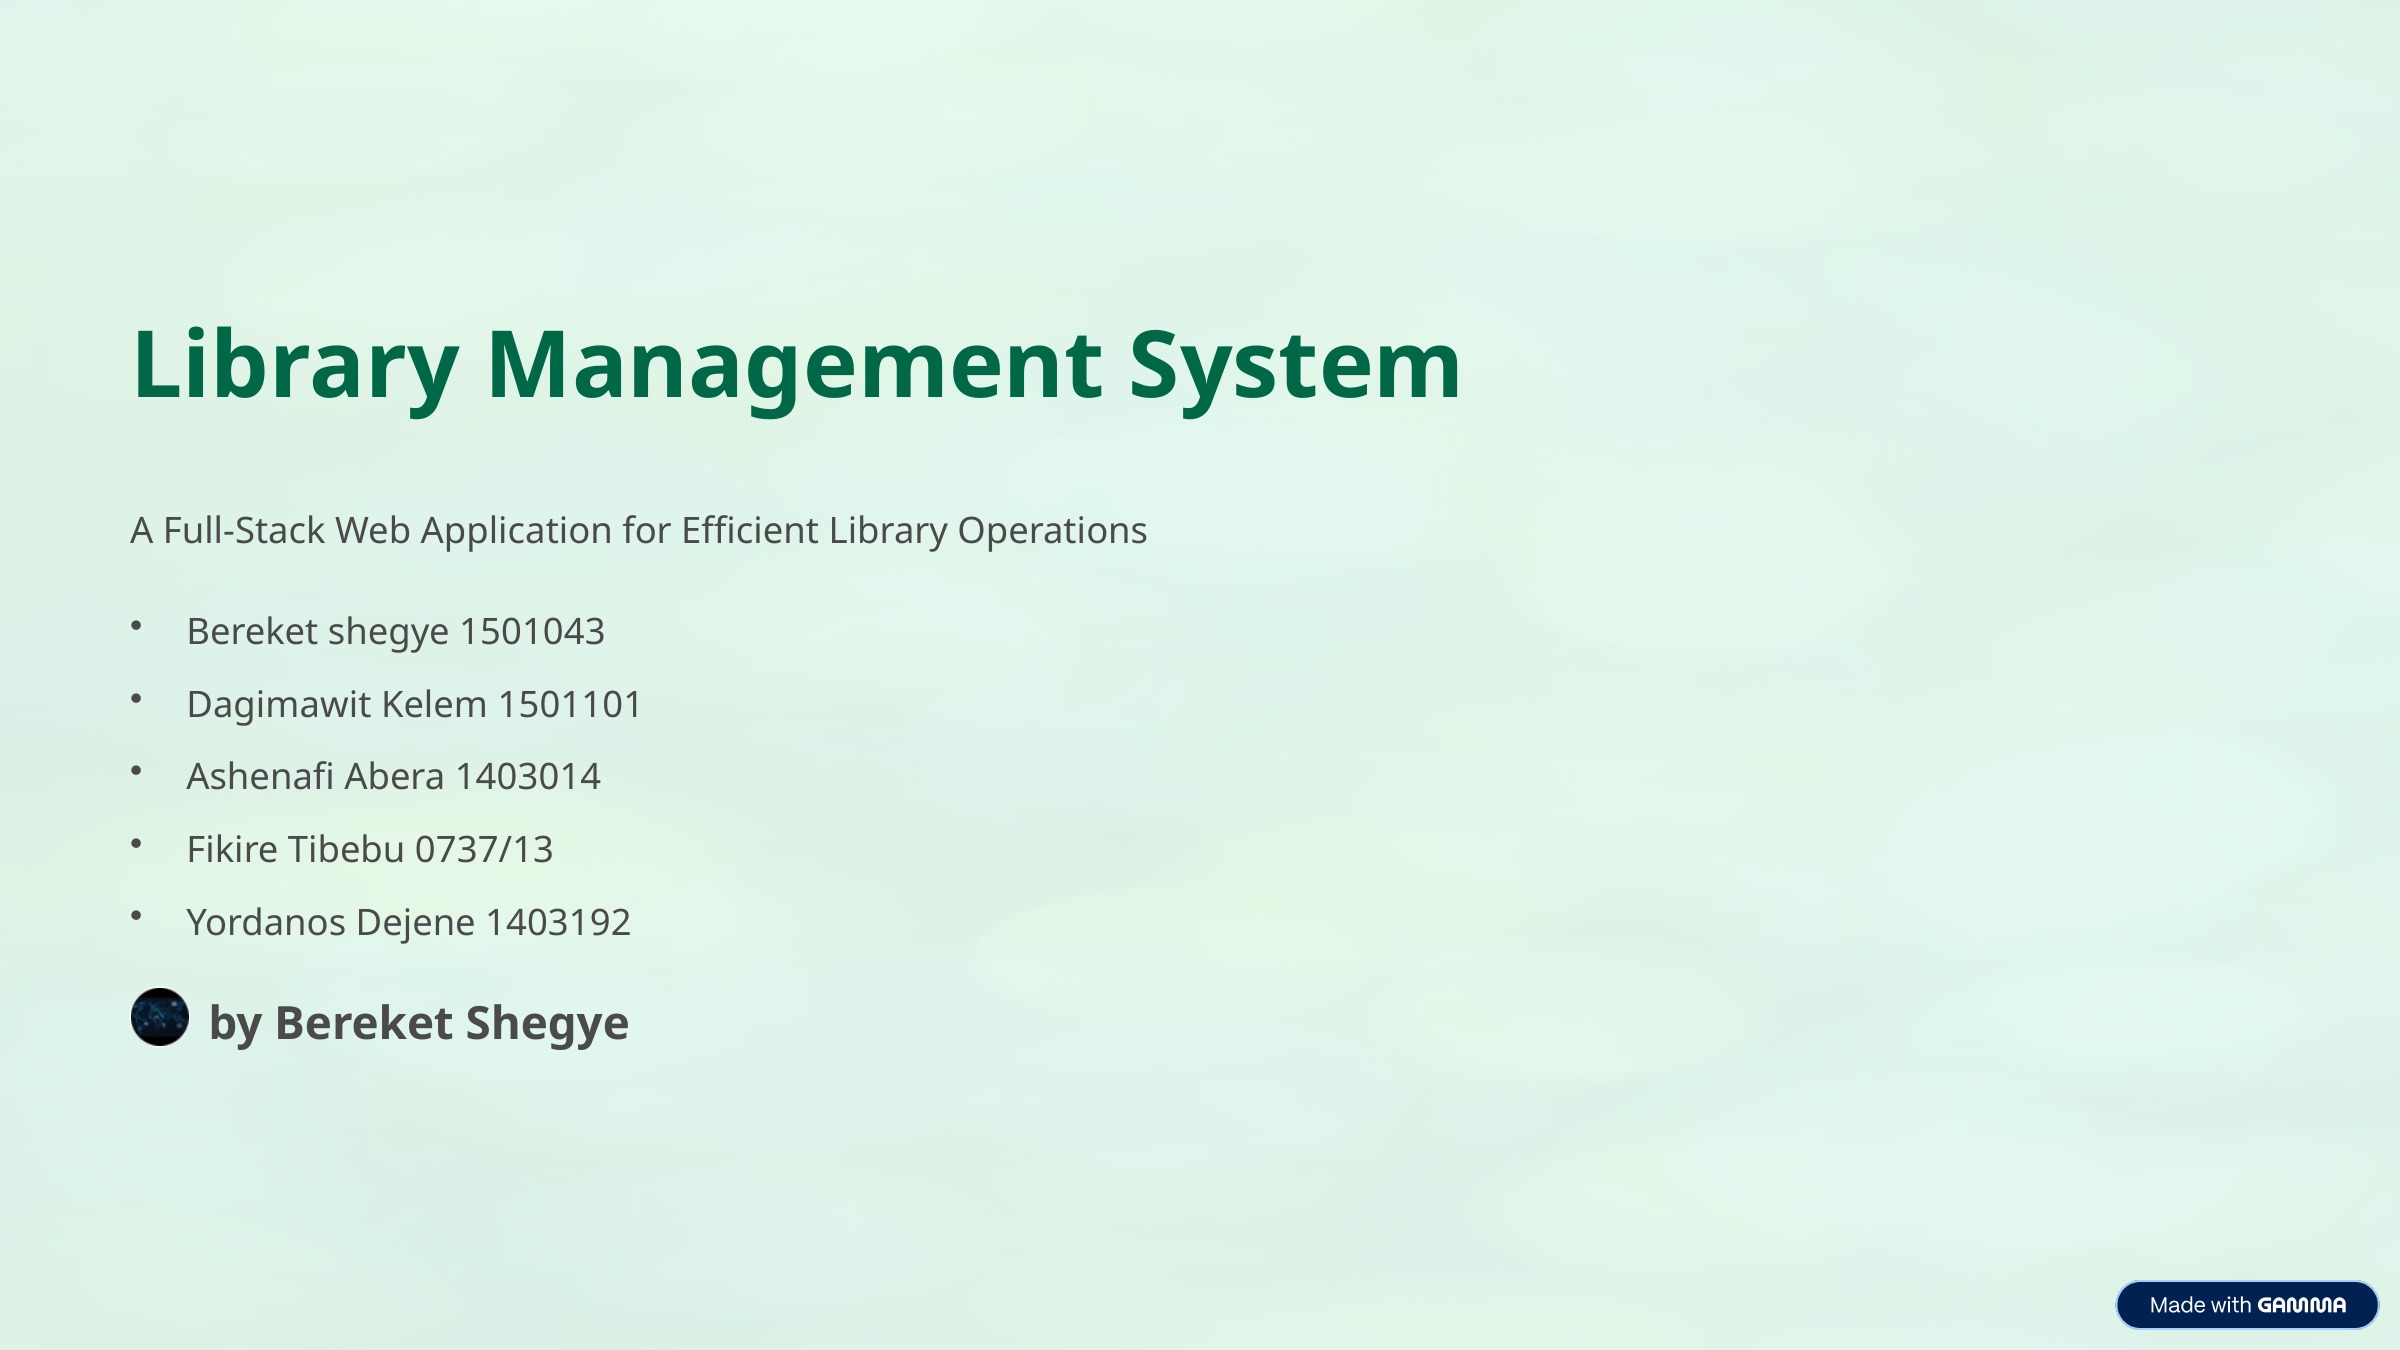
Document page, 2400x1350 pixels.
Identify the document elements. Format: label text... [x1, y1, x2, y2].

picture [131, 988, 189, 1046]
text_box Dagimawit Kelem 1501101 [130, 665, 2270, 725]
text_box A Full-Stack Web Application for Efficient Library Operations [130, 491, 2270, 551]
text_box Library Management System [130, 300, 1486, 417]
text_box Ashenafi Abera 1403014 [130, 737, 2270, 798]
text_box Yordanos Dejene 1403192 [130, 882, 2270, 943]
picture [2106, 1271, 2389, 1339]
text_box Fikire Tibebu 0737/13 [130, 810, 2270, 870]
text_box by Bereket Shegye [208, 984, 634, 1050]
text_box Bereket shegye 1501043 [130, 592, 2270, 653]
